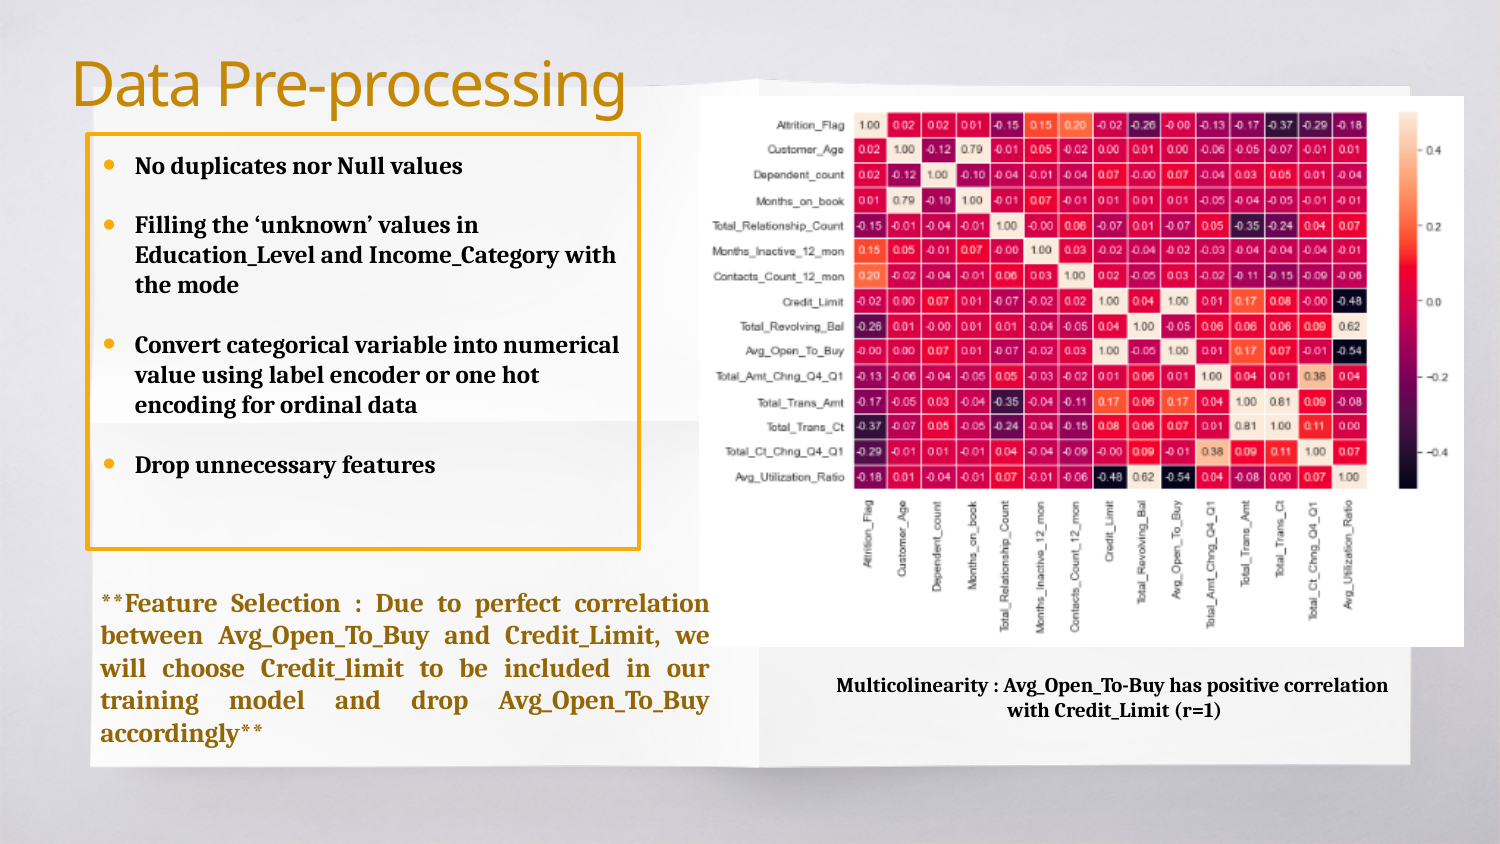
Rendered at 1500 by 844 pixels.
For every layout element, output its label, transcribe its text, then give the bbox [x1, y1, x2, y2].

list No duplicates nor Null values Filling the ‘unknown’ values in Education_Level and Income_Category with the mode Convert categorical variable into numerical value using label encoder or one hot encoding for ordinal data Drop unnecessary features [85, 132, 641, 551]
title Data Pre-processing [0, 58, 725, 135]
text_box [699, 96, 1476, 745]
text_box **Feature Selection : Due to perfect correlation between Avg_Open_To_Buy and Credit_Limit, we will choose Credit_limit to be included in our training model and drop Avg_Open_To_Buy accordingly** [97, 582, 713, 760]
picture [0, 0, 1500, 844]
